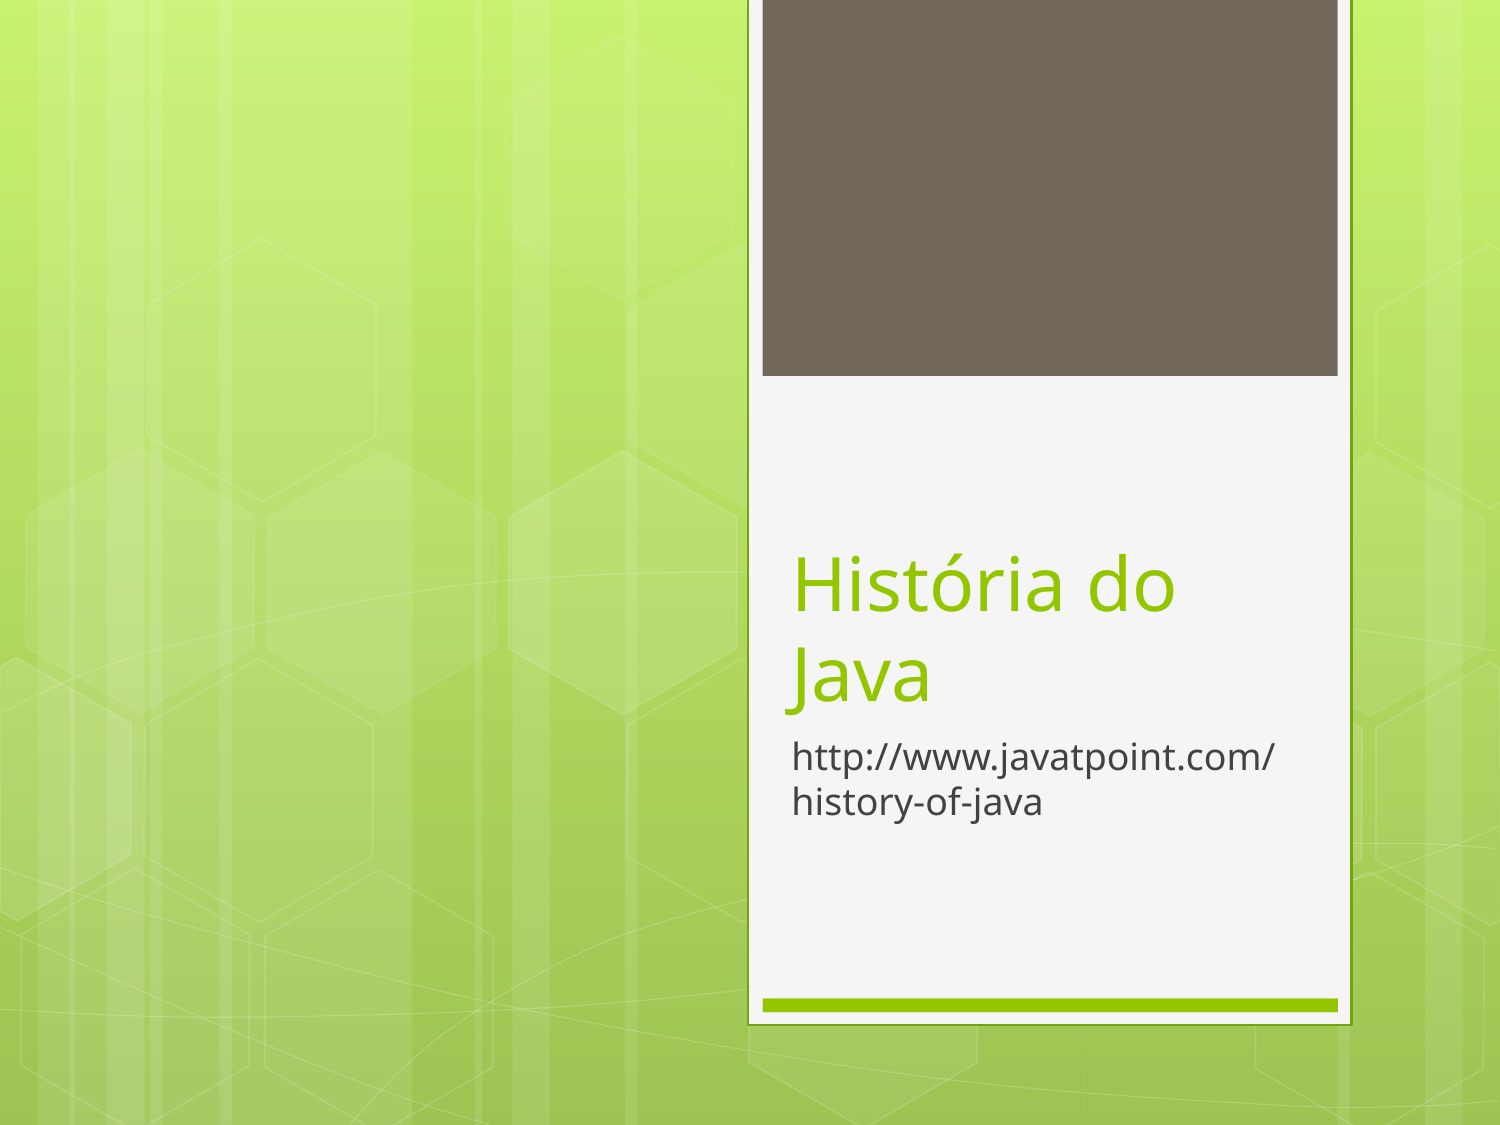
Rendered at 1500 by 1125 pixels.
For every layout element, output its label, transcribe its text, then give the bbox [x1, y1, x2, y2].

title História do Java [776, 444, 1320, 724]
subtitle http://www.javatpoint.com/history-of-java [776, 725, 1320, 933]
